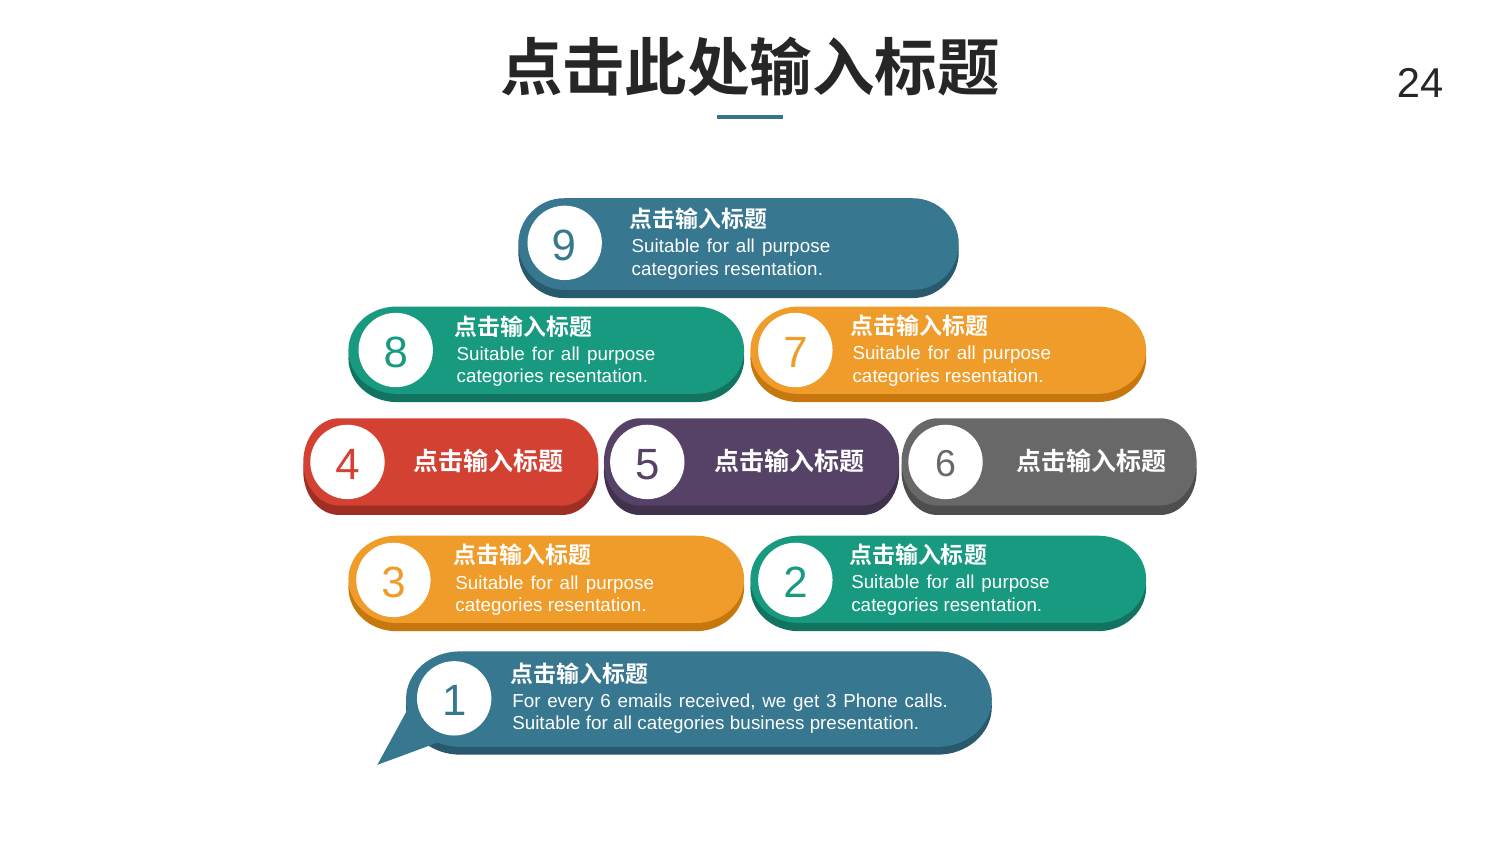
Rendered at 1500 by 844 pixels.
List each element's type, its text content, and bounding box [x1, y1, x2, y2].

slide_number 24 [1385, 50, 1465, 96]
text_box [377, 723, 400, 765]
title 点击此处输入标题 [103, 22, 1397, 128]
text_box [750, 306, 1147, 403]
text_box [603, 418, 899, 516]
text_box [405, 651, 993, 755]
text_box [348, 535, 745, 632]
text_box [750, 535, 1147, 632]
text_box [303, 418, 599, 516]
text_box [518, 197, 959, 299]
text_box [348, 306, 745, 403]
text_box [901, 418, 1197, 516]
